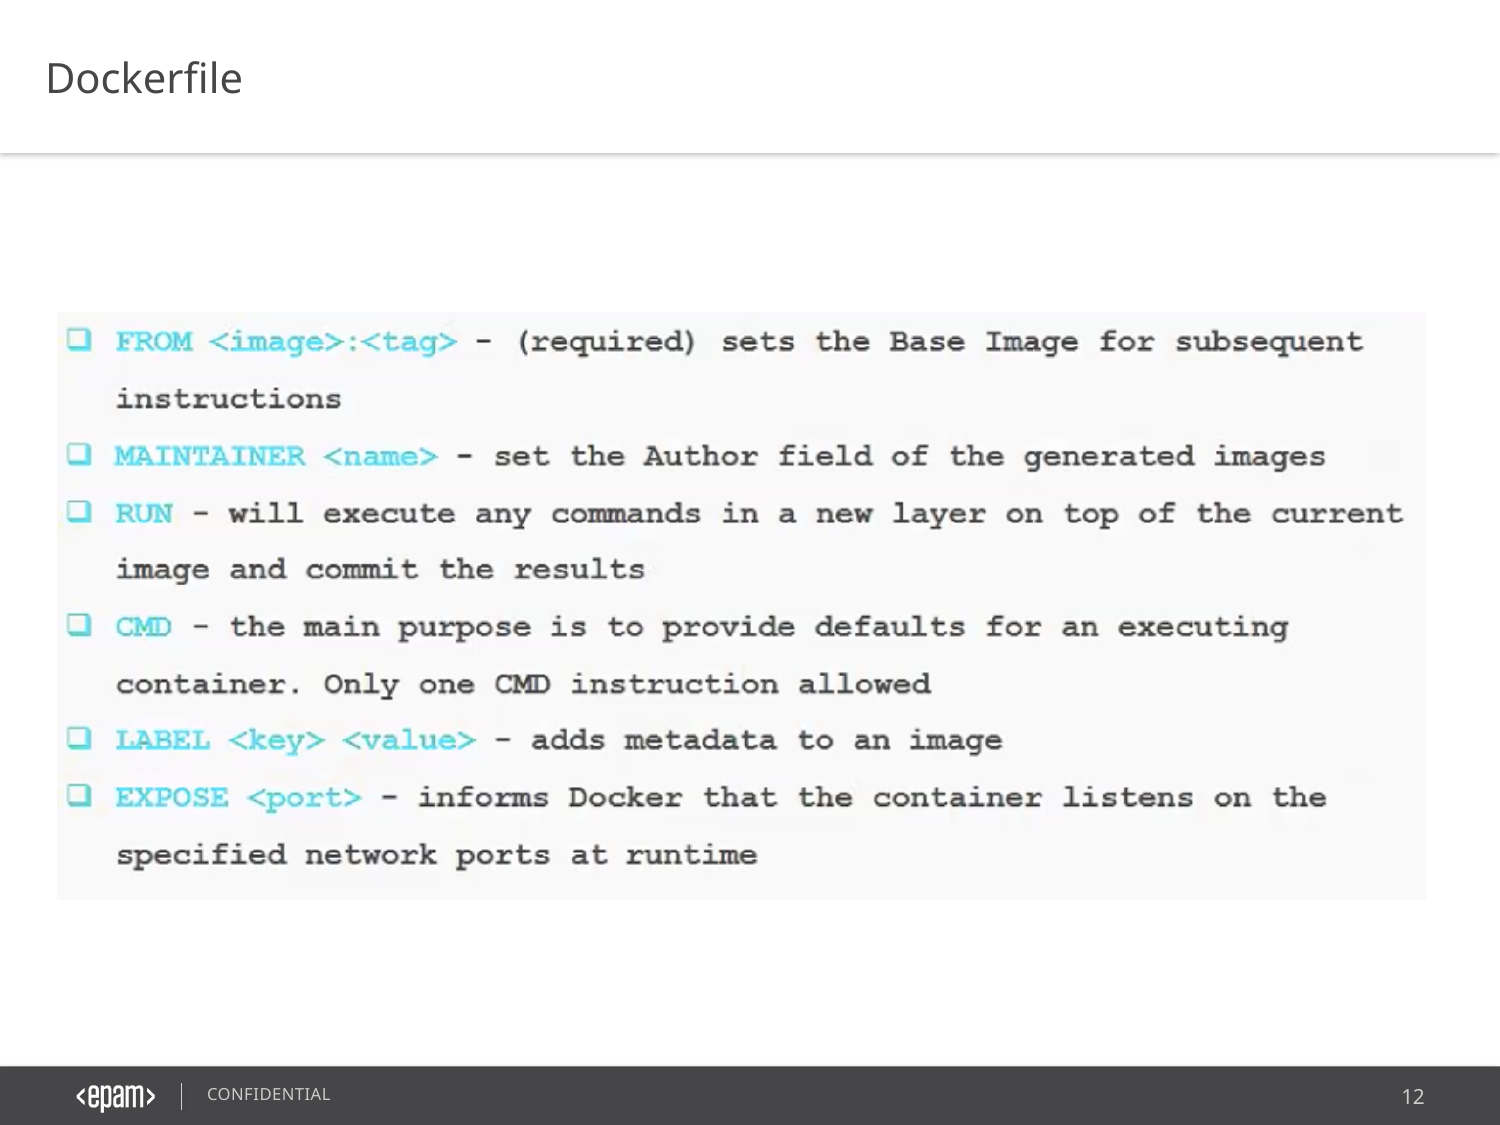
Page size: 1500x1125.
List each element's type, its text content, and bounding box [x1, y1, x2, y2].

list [57, 312, 1426, 900]
picture [76, 1085, 155, 1113]
list Dockerfile [0, 0, 1500, 153]
